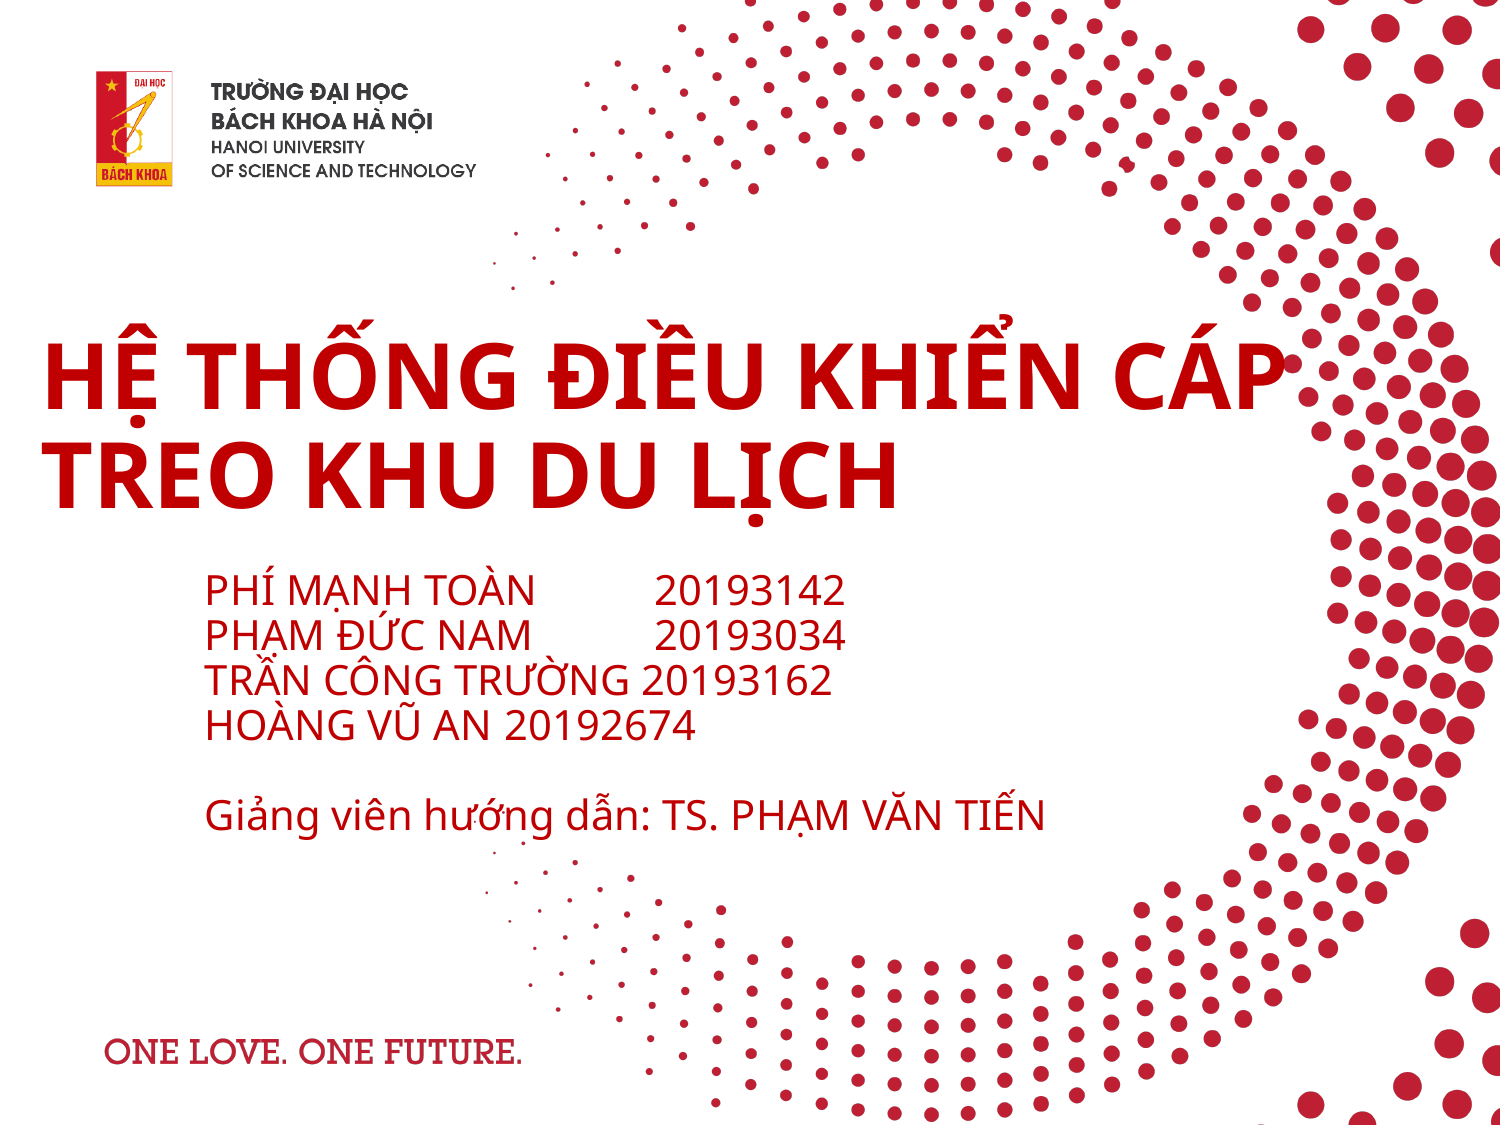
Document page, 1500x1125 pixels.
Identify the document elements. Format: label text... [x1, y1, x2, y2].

picture [0, 0, 1500, 1125]
text_box PHÍ MẠNH TOÀN 20193142 PHẠM ĐỨC NAM 20193034 TRẦN CÔNG TRƯỜNG 20193162 HOÀNG VŨ AN 20192674 Giảng viên hướng dẫn: TS. PHẠM VĂN TIẾN [40, 562, 1130, 898]
text_box HỆ THỐNG ĐIỀU KHIỂN CÁP TREO KHU DU LỊCH [25, 322, 1475, 535]
